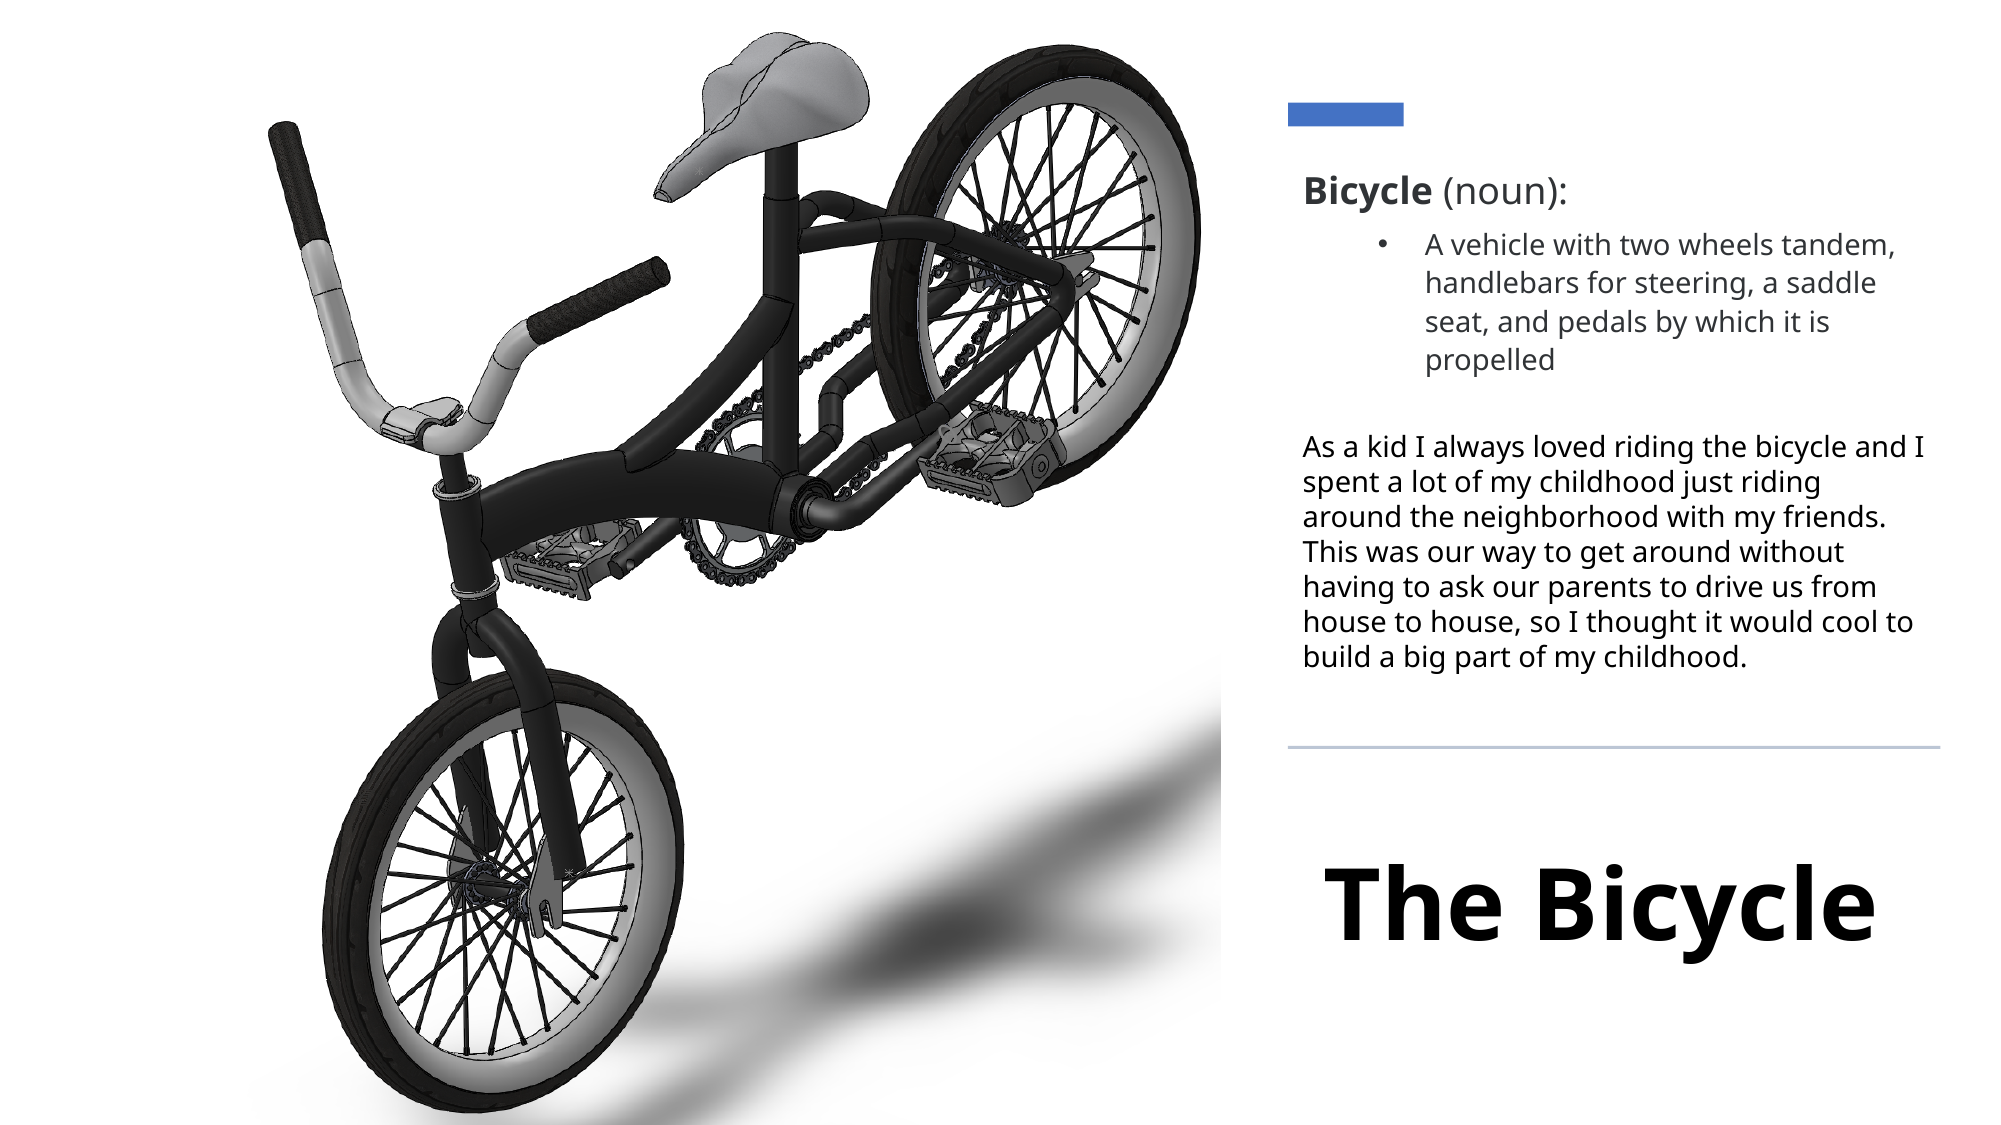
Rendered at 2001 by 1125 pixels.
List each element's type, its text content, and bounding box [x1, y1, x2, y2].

text_box [1287, 102, 1405, 128]
list Bicycle (noun): A vehicle with two wheels tandem, handlebars for steering, a saddle seat, and pedals by which it is propelled [1287, 155, 1941, 387]
text_box As a kid I always loved riding the bicycle and I spent a lot of my childhood just riding around the neighborhood with my friends. This was our way to get around without having to ask our parents to drive us from house to house, so I thought it would cool to build a big part of my childhood. [1287, 420, 1941, 681]
title The Bicycle [1287, 831, 1941, 970]
text_box [1221, 0, 2000, 1125]
text_box [1287, 745, 1941, 750]
picture [0, 0, 1221, 1125]
